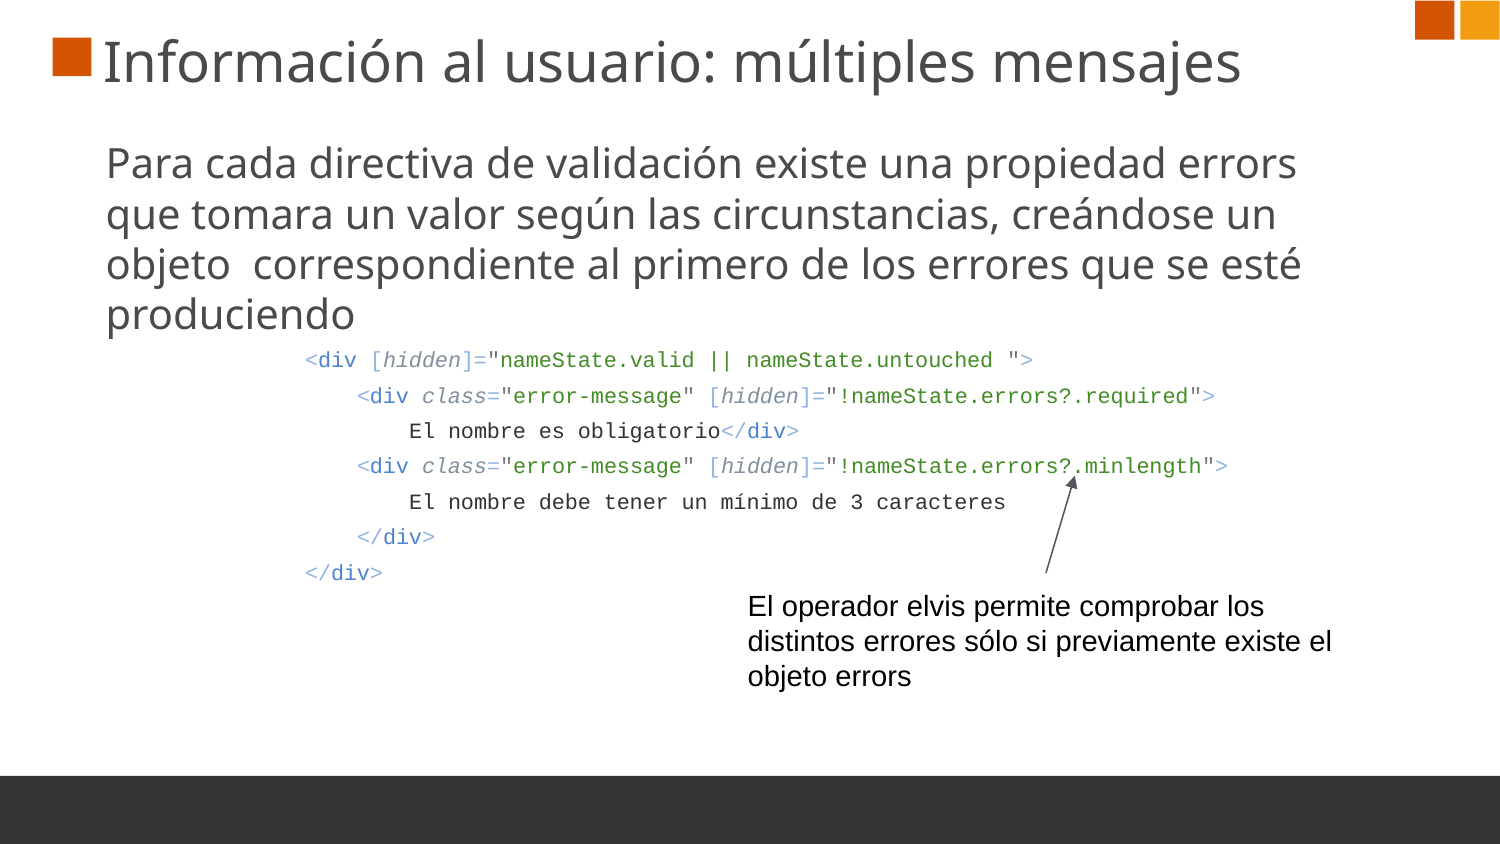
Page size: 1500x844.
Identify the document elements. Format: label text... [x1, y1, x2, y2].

list Para cada directiva de validación existe una propiedad errors que tomara un valor según las circunstancias, creándose un objeto correspondiente al primero de los errores que se esté produciendo [97, 128, 1383, 333]
text_box El operador elvis permite comprobar los distintos errores sólo si previamente existe el objeto errors [732, 572, 1360, 714]
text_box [1045, 475, 1076, 573]
text_box <div [hidden]="nameState.valid || nameState.untouched "> <div class="error-message" [hidden]="!nameState.errors?.required"> El nombre es obligatorio</div> <div class="error-message" [hidden]="!nameState.errors?.minlength"> El nombre debe tener un mínimo de 3 caracteres </div> </div> [199, 306, 1301, 615]
title Información al usuario: múltiples mensajes [94, 17, 1381, 107]
